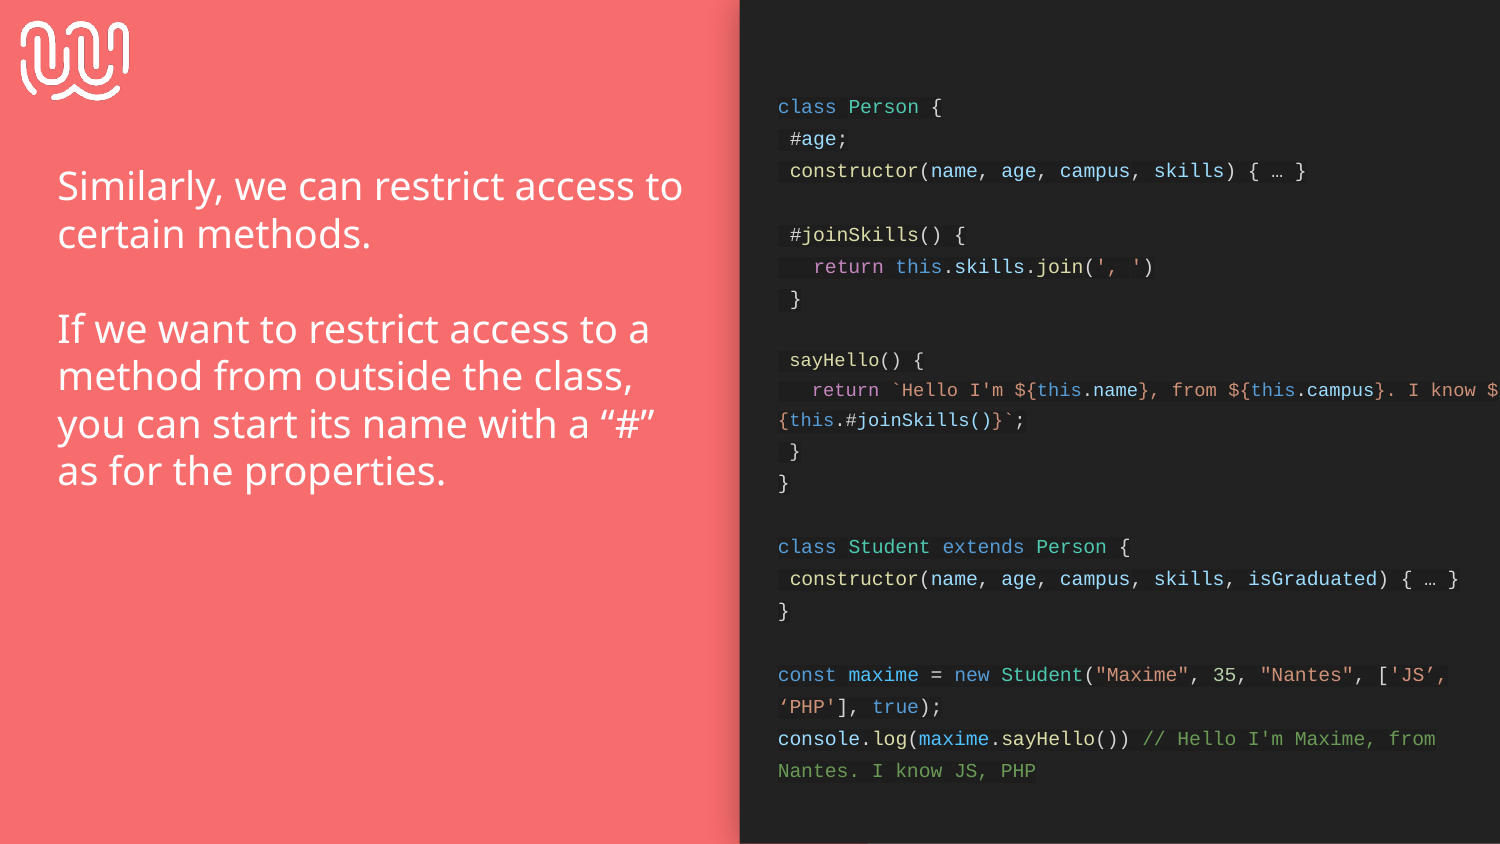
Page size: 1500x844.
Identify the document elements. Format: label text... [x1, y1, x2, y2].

text_box Similarly, we can restrict access to certain methods. If we want to restrict access to a method from outside the class, you can start its name with a “#” as for the properties. [57, 161, 698, 494]
text_box class Person { #age; constructor(name, age, campus, skills) { … } #joinSkills() { return this.skills.join(', ') } sayHello() { return `Hello I'm ${this.name}, from ${this.campus}. I know ${this.#joinSkills()}`; } } class Student extends Person { constructor(name, age, campus, skills, isGraduated) { … } } const maxime = new Student("Maxime", 35, "Nantes", ['JS’, ‘PHP'], true); console.log(maxime.sayHello()) // Hello I'm Maxime, from Nantes. I know JS, PHP [739, 0, 1500, 844]
picture [20, 20, 134, 101]
